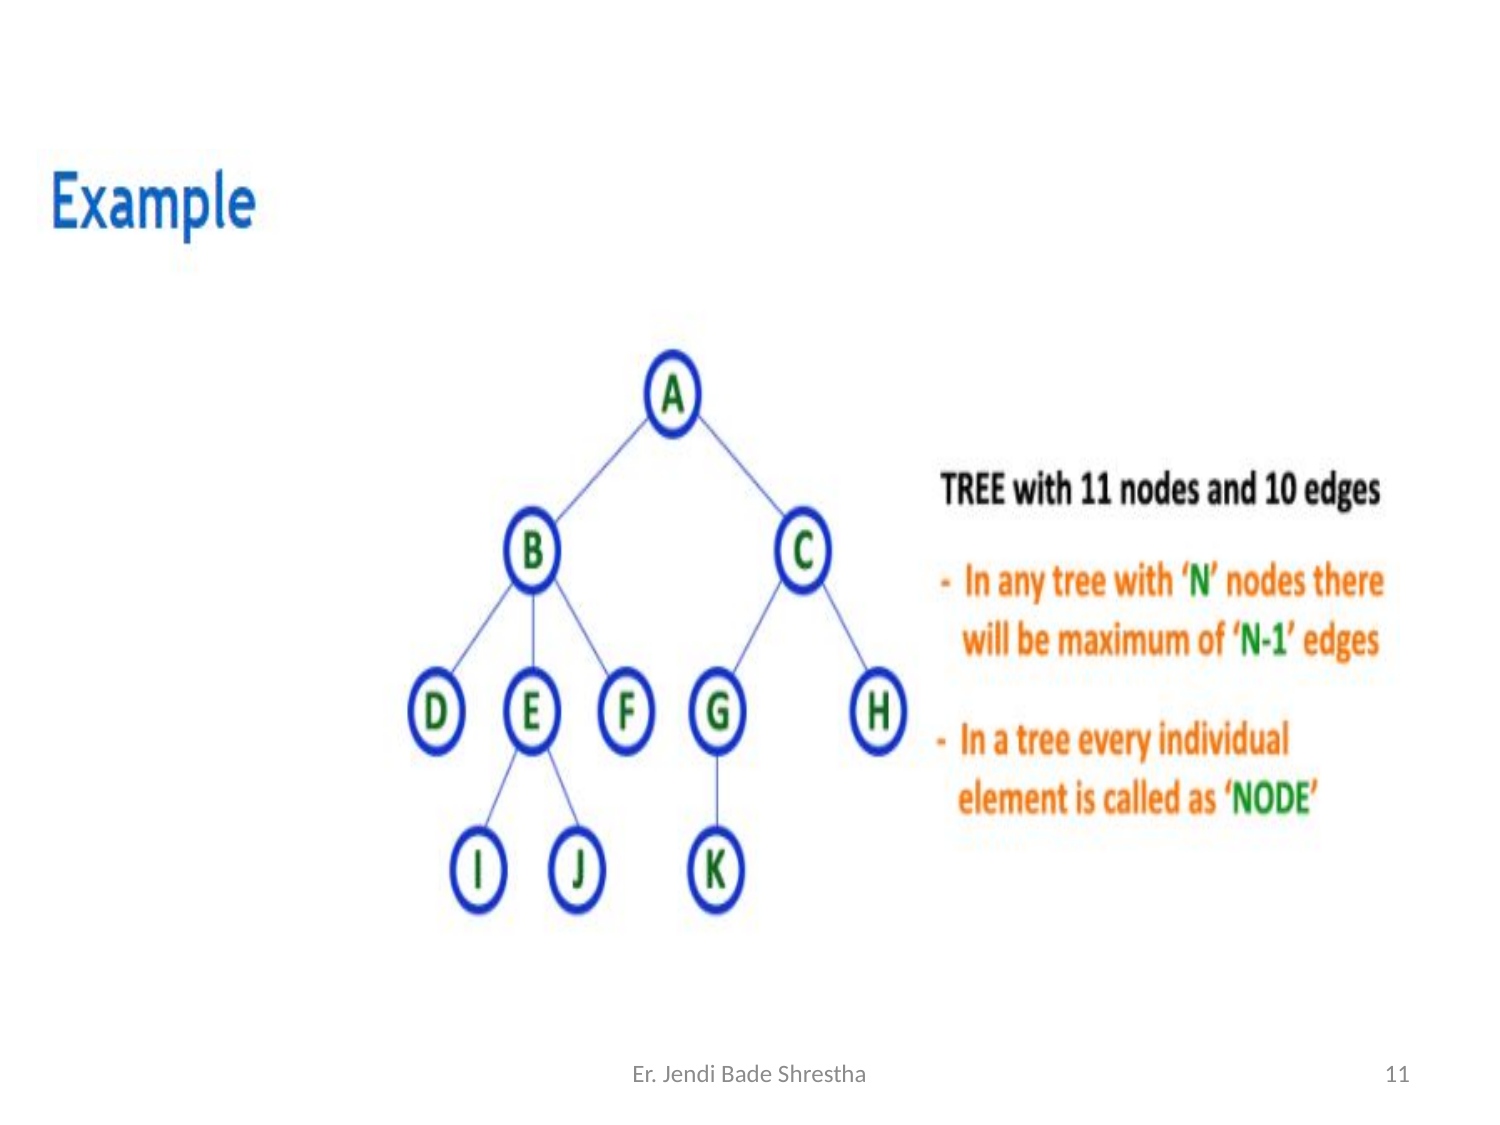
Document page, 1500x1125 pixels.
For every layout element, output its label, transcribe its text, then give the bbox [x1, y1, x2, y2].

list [37, 149, 1401, 938]
footer Er. Jendi Bade Shrestha [512, 1042, 988, 1103]
slide_number 11 [1074, 1042, 1425, 1103]
